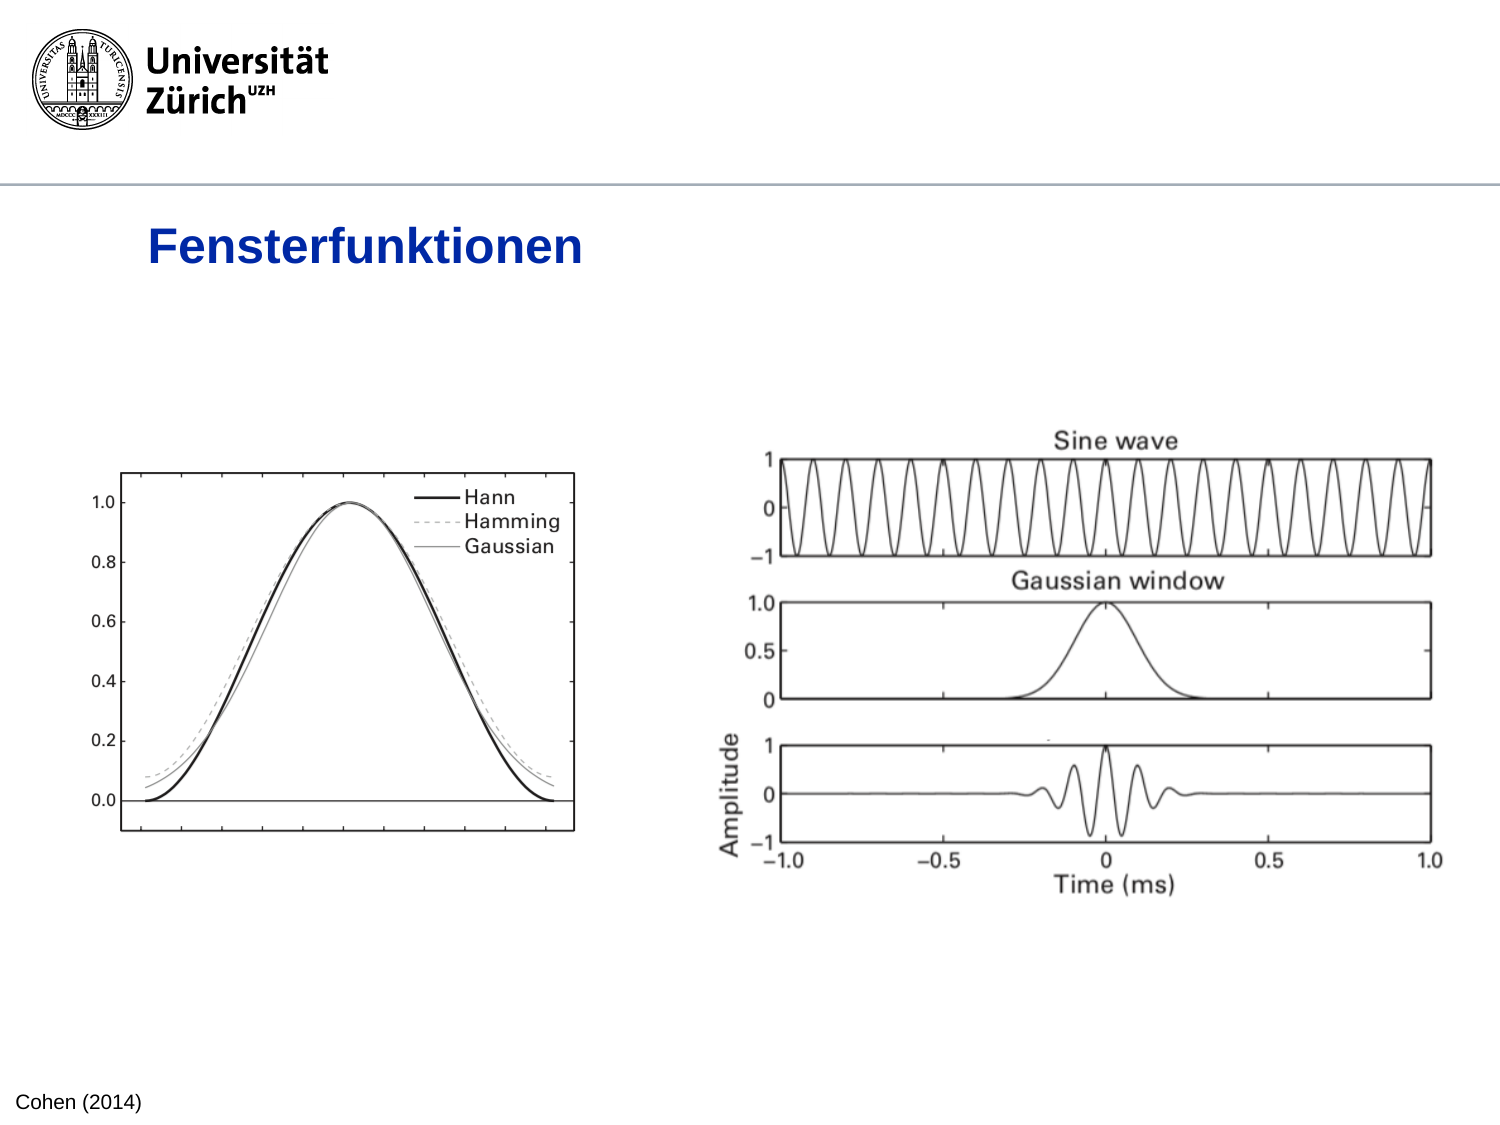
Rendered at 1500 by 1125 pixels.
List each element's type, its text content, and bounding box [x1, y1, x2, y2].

picture [26, 23, 334, 136]
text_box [710, 397, 1459, 905]
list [76, 456, 591, 846]
title Fensterfunktionen [147, 208, 1353, 291]
text_box Cohen (2014) [0, 1081, 158, 1122]
